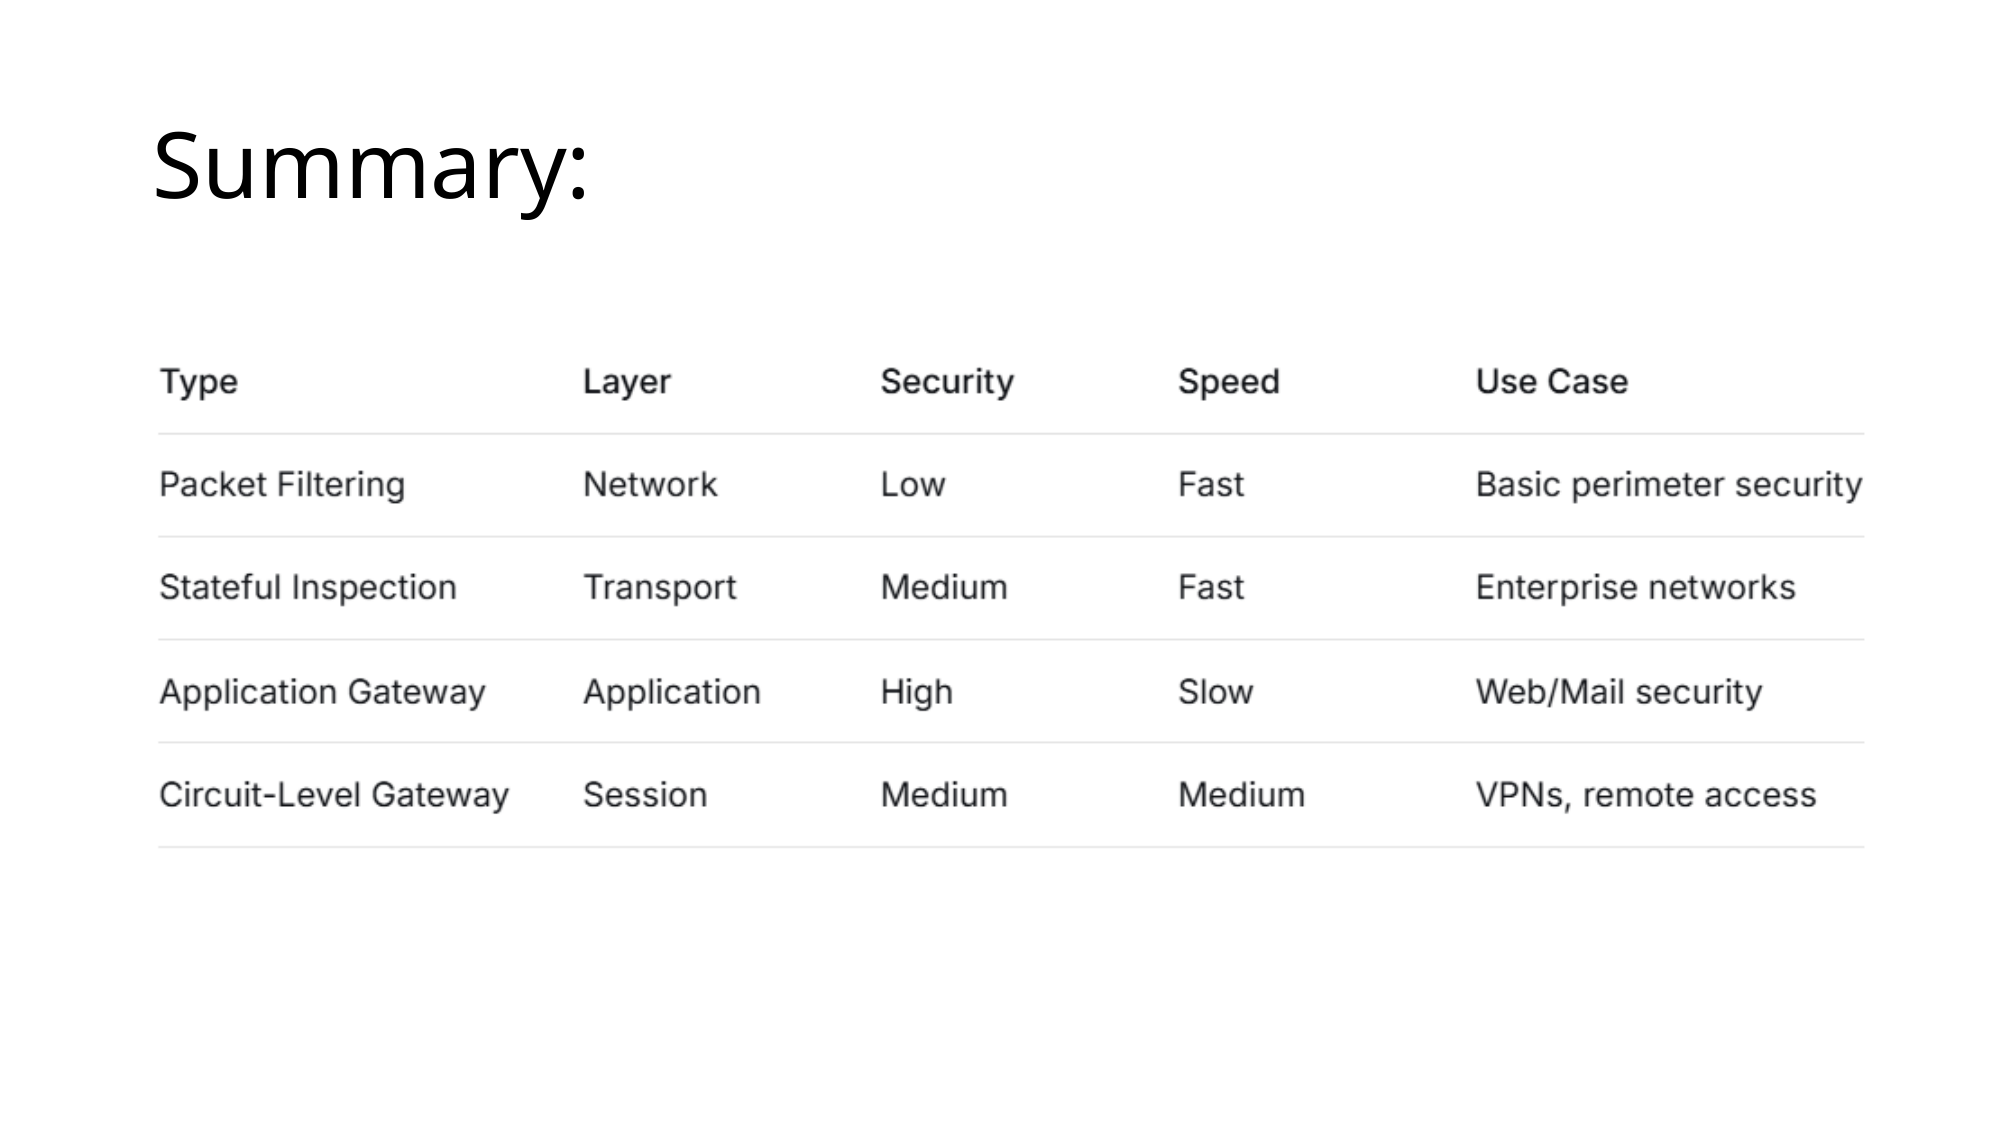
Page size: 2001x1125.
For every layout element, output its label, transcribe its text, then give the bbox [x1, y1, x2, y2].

title Summary: [137, 59, 1863, 278]
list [110, 316, 1890, 870]
